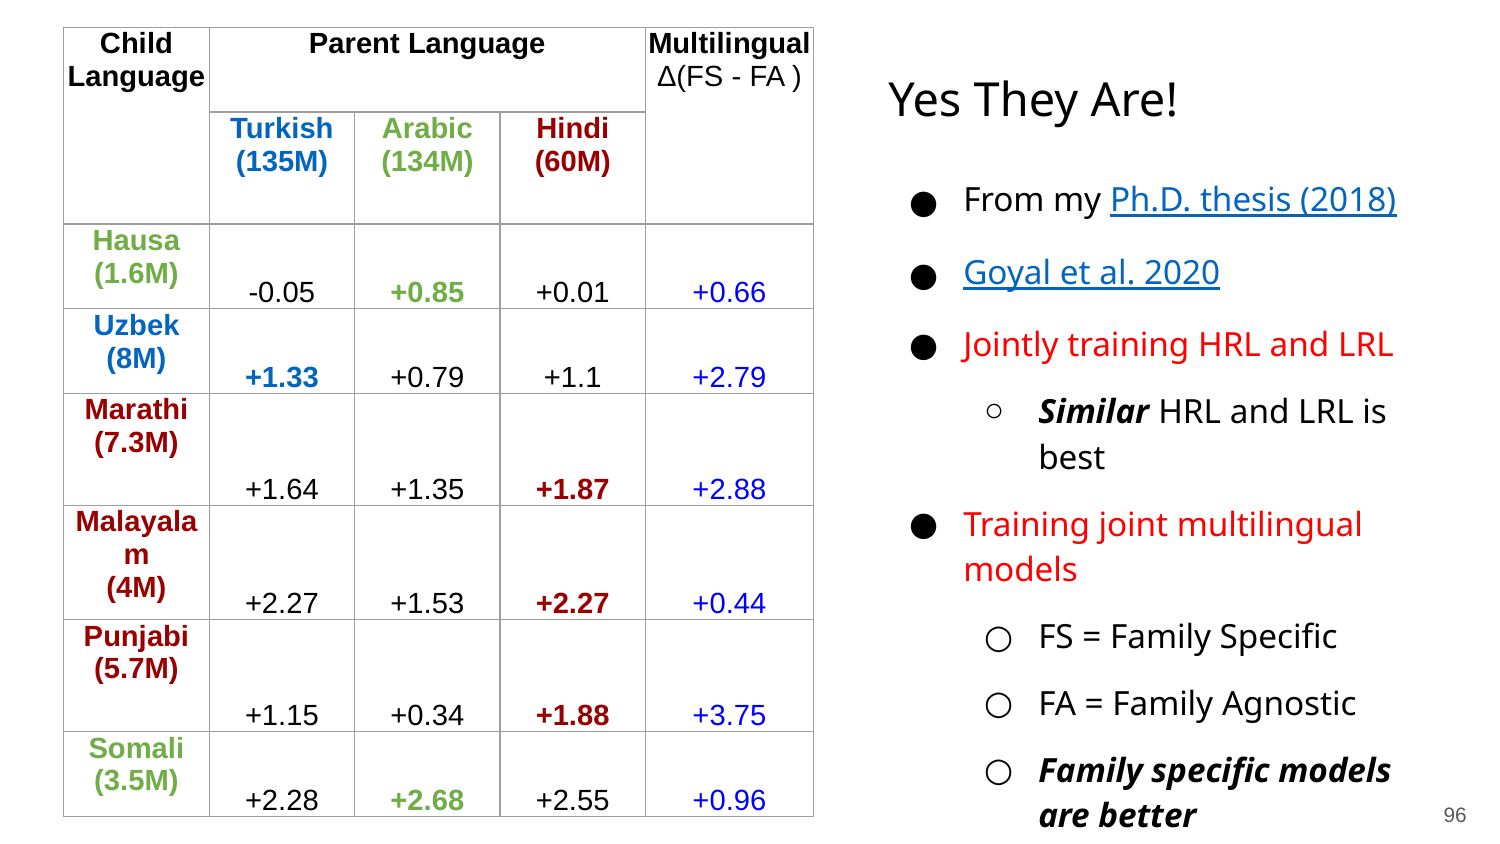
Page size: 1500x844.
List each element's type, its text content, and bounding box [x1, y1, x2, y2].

table_cell +0.01 [501, 225, 645, 308]
table_cell +2.27 [210, 506, 354, 619]
table_cell -0.05 [210, 225, 354, 308]
table_cell +2.79 [646, 309, 813, 393]
table_header Multilingual Δ(FS - FA ) [646, 28, 813, 223]
table_cell +1.87 [501, 394, 645, 505]
list From my Ph.D. thesis (2018) Goyal et al. 2020 Jointly training HRL and LRL Similar HRL and LRL is best Training joint multilingual models FS = Family Specific FA = Family Agnostic Family specific models are better [873, 156, 1449, 826]
table_cell +2.27 [501, 506, 645, 619]
table_cell +3.75 [646, 620, 813, 731]
table_cell +0.44 [646, 506, 813, 619]
table_header Parent Language [210, 28, 645, 111]
table_cell +0.79 [355, 309, 499, 393]
table_cell +1.88 [501, 620, 645, 731]
table_cell Uzbek (8M) [64, 309, 209, 393]
slide_number ‹#› [1391, 781, 1482, 844]
table_cell +2.68 [355, 732, 499, 816]
table_cell +1.33 [210, 309, 354, 393]
table_cell Hindi (60M) [501, 113, 645, 223]
table_cell Arabic (134M) [355, 113, 499, 223]
table_cell +1.35 [355, 394, 499, 505]
table_cell +1.64 [210, 394, 354, 505]
table_cell Punjabi (5.7M) [64, 620, 209, 731]
title Yes They Are! [873, 54, 1449, 149]
table_cell +0.85 [355, 225, 499, 308]
table_header Child Language [64, 28, 209, 223]
table_cell Turkish (135M) [210, 113, 354, 223]
table_cell Marathi (7.3M) [64, 394, 209, 505]
table_cell Hausa (1.6M) [64, 225, 209, 308]
table_cell +1.15 [210, 620, 354, 731]
table_cell +2.55 [501, 732, 645, 816]
table_cell +0.66 [646, 225, 813, 308]
table_cell +2.28 [210, 732, 354, 816]
table_cell +1.53 [355, 506, 499, 619]
table_cell Malayalam (4M) [64, 506, 209, 619]
table_cell Somali (3.5M) [64, 732, 209, 816]
table_cell +2.88 [646, 394, 813, 505]
table_cell +0.96 [646, 732, 813, 816]
table_cell +0.34 [355, 620, 499, 731]
table_cell +1.1 [501, 309, 645, 393]
